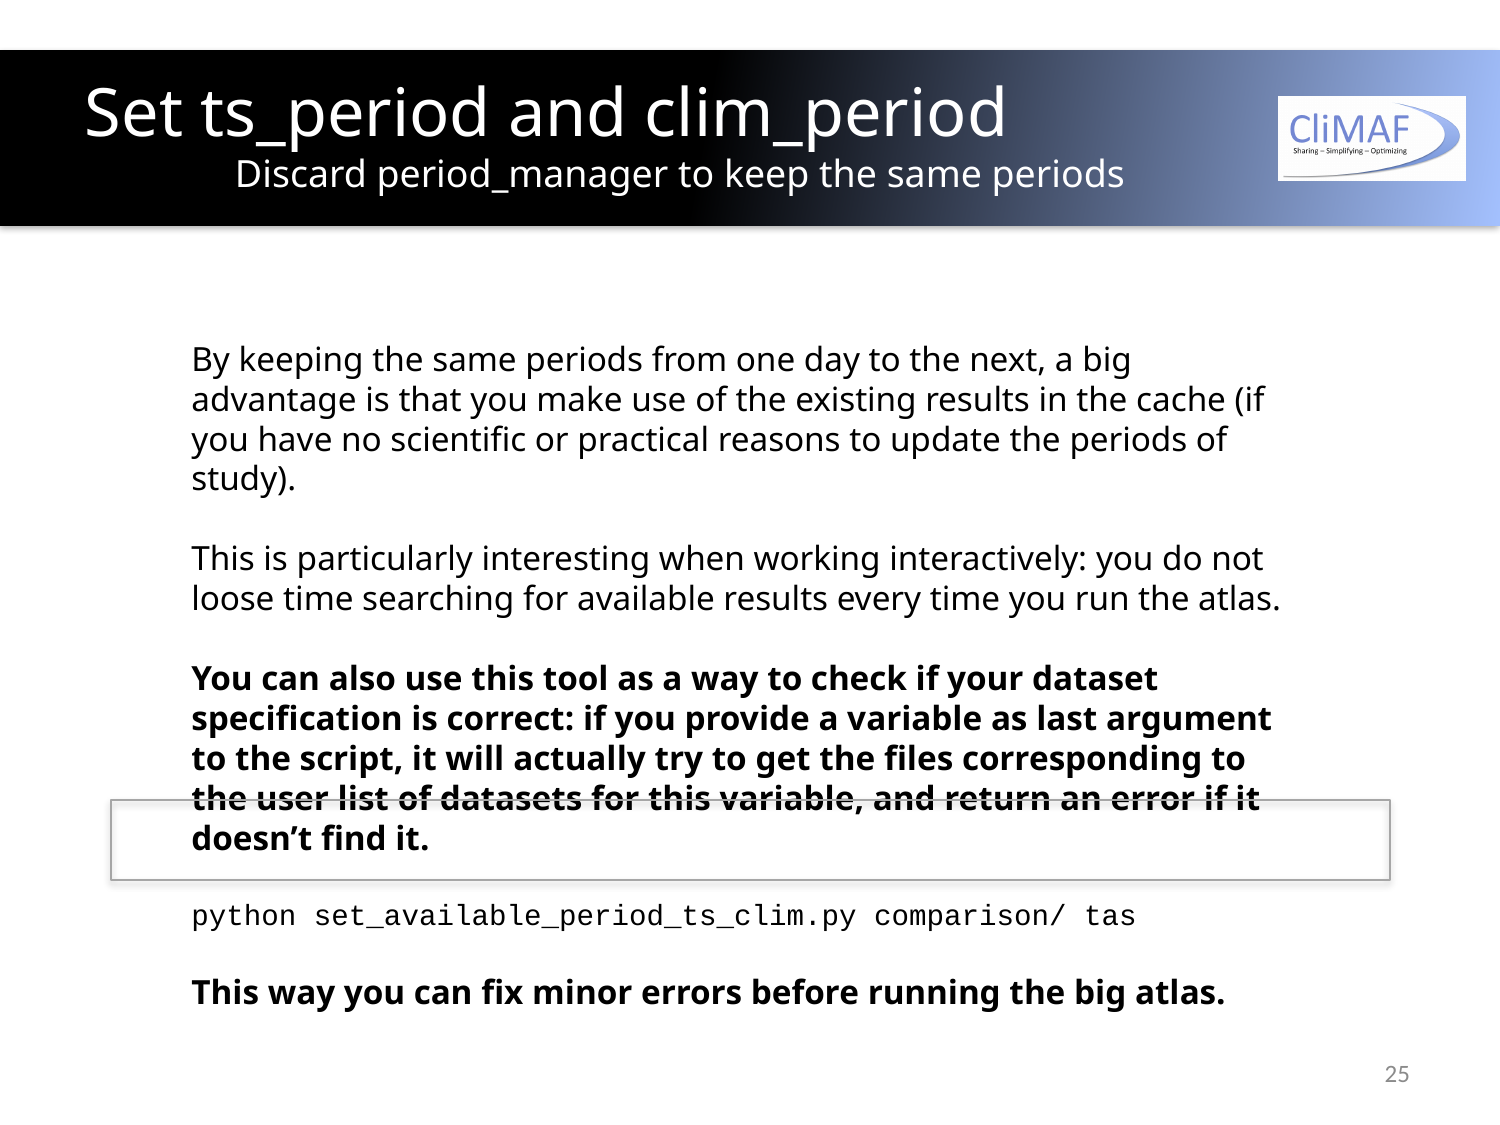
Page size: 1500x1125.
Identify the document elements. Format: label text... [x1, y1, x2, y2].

text_box By keeping the same periods from one day to the next, a big advantage is that you make use of the existing results in the cache (if you have no scientific or practical reasons to update the periods of study). This is particularly interesting when working interactively: you do not loose time searching for available results every time you run the atlas. You can also use this tool as a way to check if your dataset specification is correct: if you provide a variable as last argument to the script, it will actually try to get the files corresponding to the user list of datasets for this variable, and return an error if it doesn’t find it. python set_available_period_ts_clim.py comparison/ tas This way you can fix minor errors before running the big atlas. [176, 330, 1303, 798]
slide_number 25 [1074, 1042, 1425, 1103]
text_box Set ts_period and clim_period Discard period_manager to keep the same periods [70, 62, 1262, 203]
text_box By keeping the same periods from one day to the next, a big advantage is that you make use of the existing results in the cache (if you have no scientific or practical reasons to update the periods of study). This is particularly interesting when working interactively: you do not loose time searching for available results every time you run the atlas. You can also use this tool as a way to check if your dataset specification is correct: if you provide a variable as last argument to the script, it will actually try to get the files corresponding to the user list of datasets for this variable, and return an error if it doesn’t find it. python set_available_period_ts_clim.py comparison/ tas This way you can fix minor errors before running the big atlas. [176, 890, 1303, 1019]
text_box [110, 799, 1391, 881]
text_box [0, 49, 1500, 227]
picture [1278, 96, 1467, 182]
